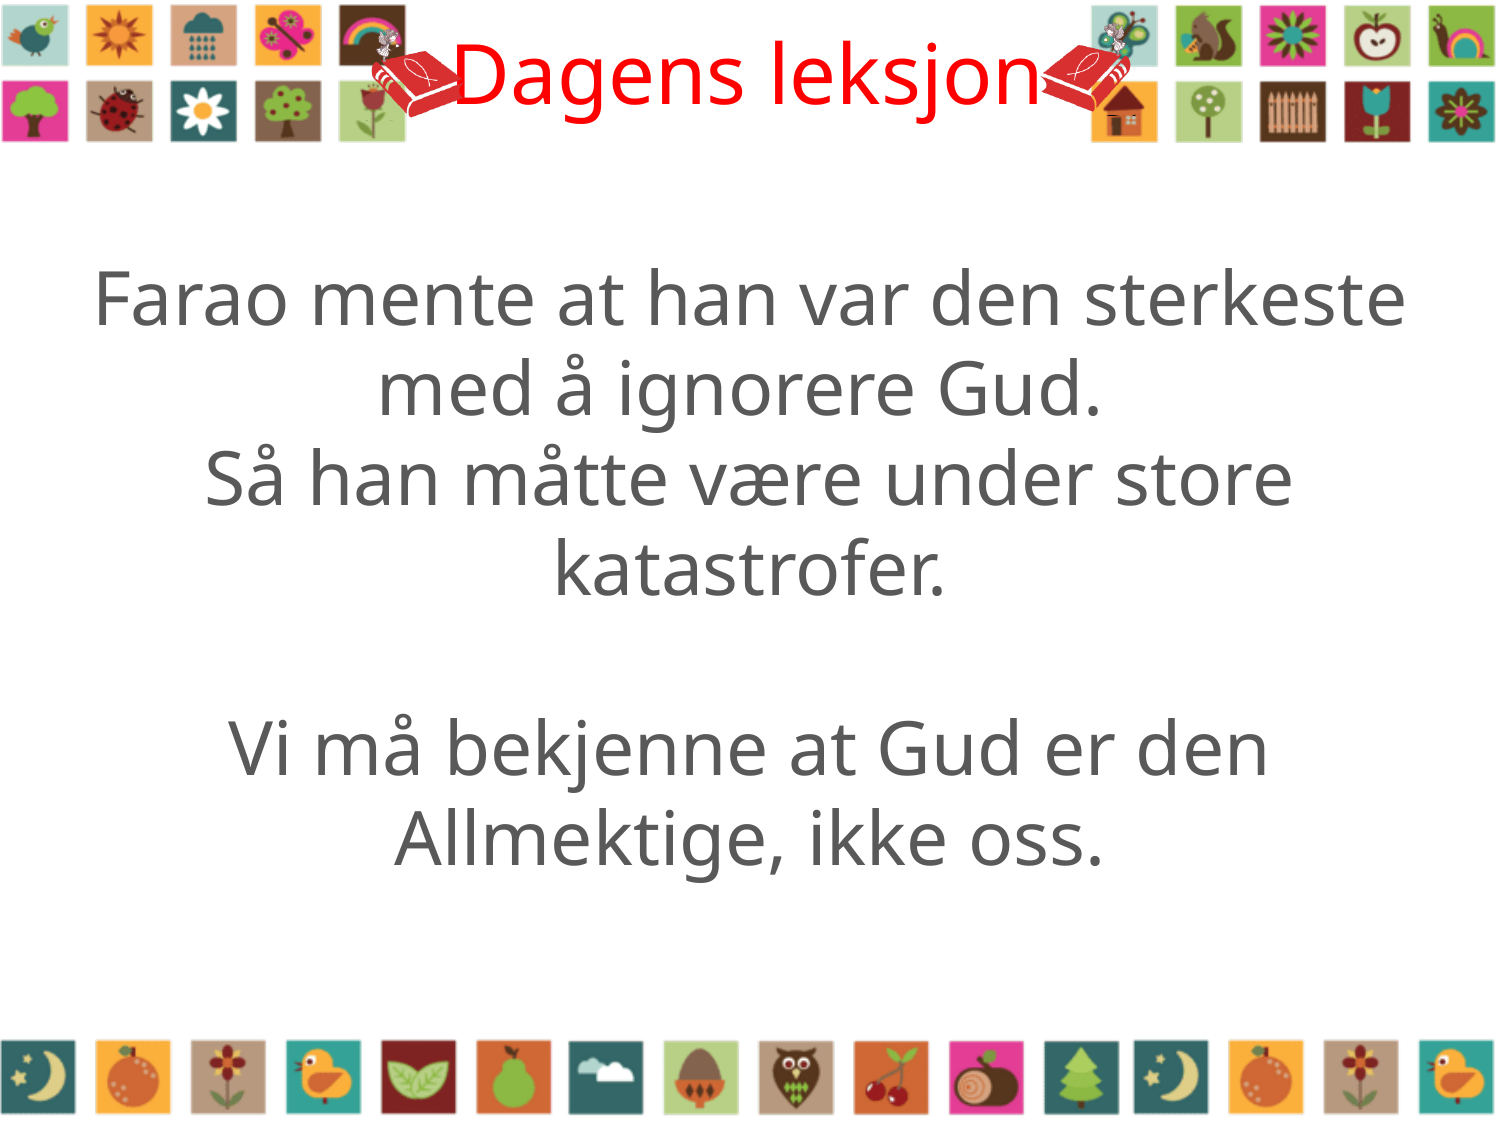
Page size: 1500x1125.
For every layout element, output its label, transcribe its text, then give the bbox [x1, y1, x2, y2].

text_box Farao mente at han var den sterkeste med å ignorere Gud. Så han måtte være under store katastrofer. Vi må bekjenne at Gud er den Allmektige, ikke oss. [76, 243, 1424, 889]
picture [1008, 3, 1500, 150]
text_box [0, 1028, 1500, 1118]
text_box Dagens leksjon [497, 13, 1078, 129]
picture [0, 3, 497, 150]
